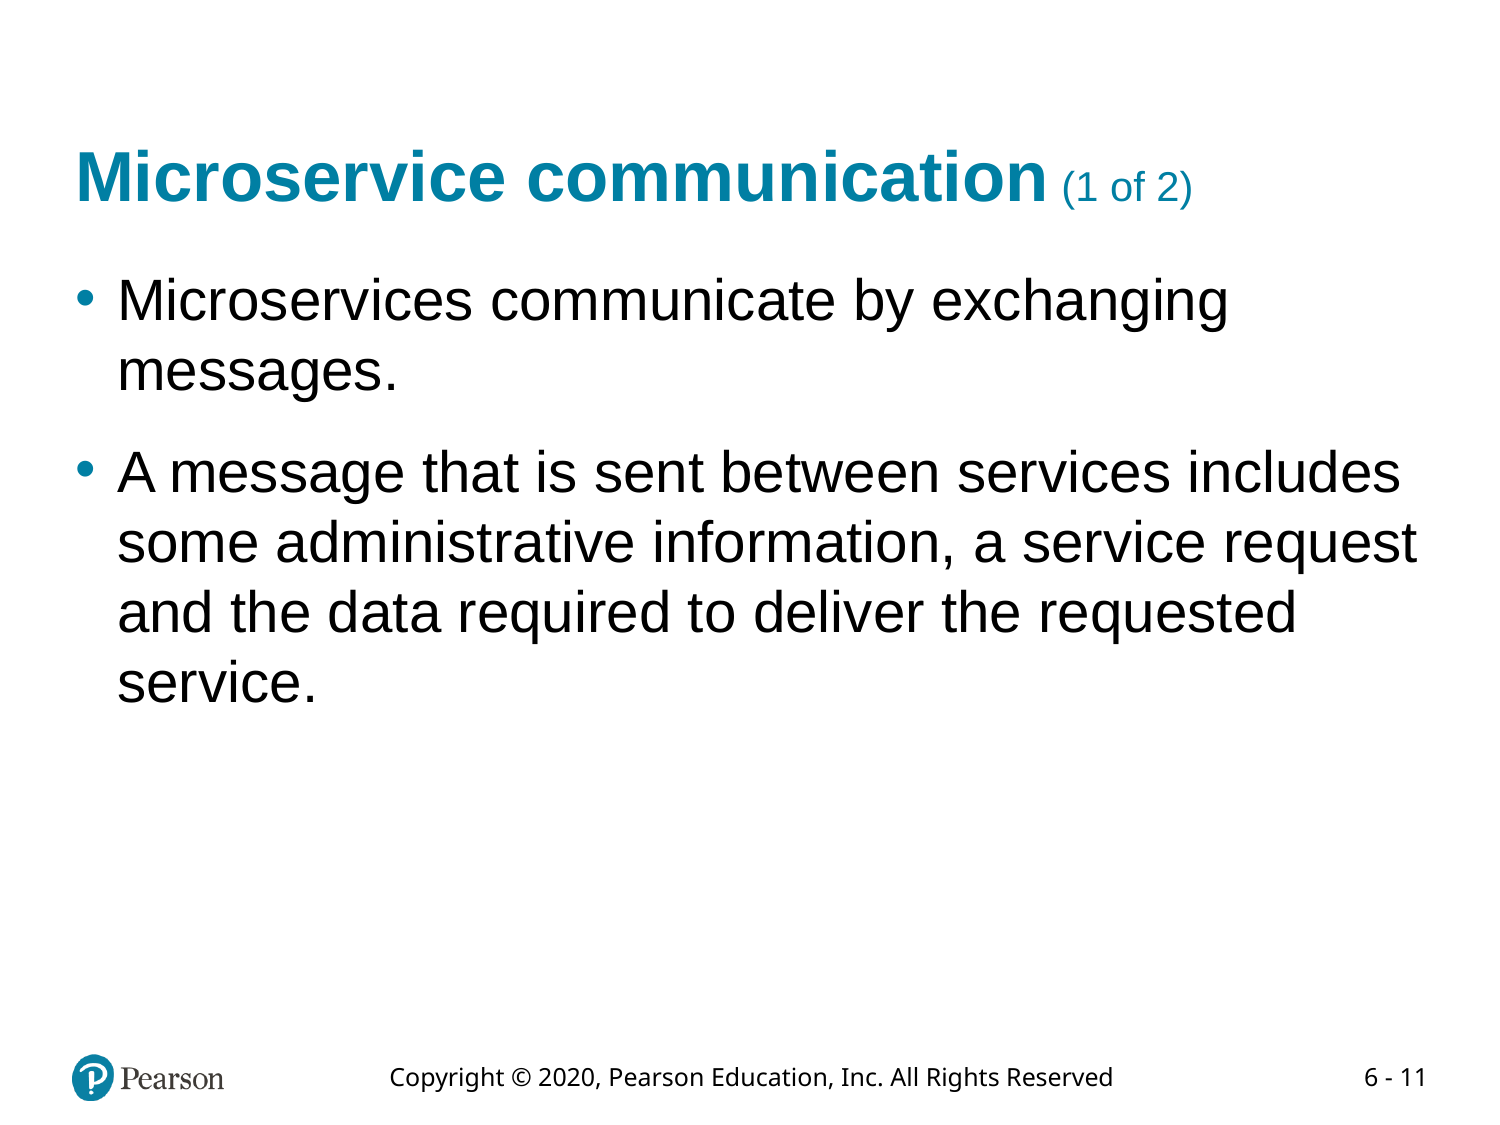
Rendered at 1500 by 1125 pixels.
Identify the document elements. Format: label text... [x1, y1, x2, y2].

title Microservice communication (1 of 2) [75, 35, 1425, 216]
picture [81, 1064, 107, 1089]
picture [72, 1087, 83, 1101]
list Microservices communicate by exchanging messages. A message that is sent between services includes some administrative information, a service request and the data required to deliver the requested service. [75, 262, 1425, 1005]
picture [99, 1054, 224, 1101]
picture [72, 1054, 89, 1072]
